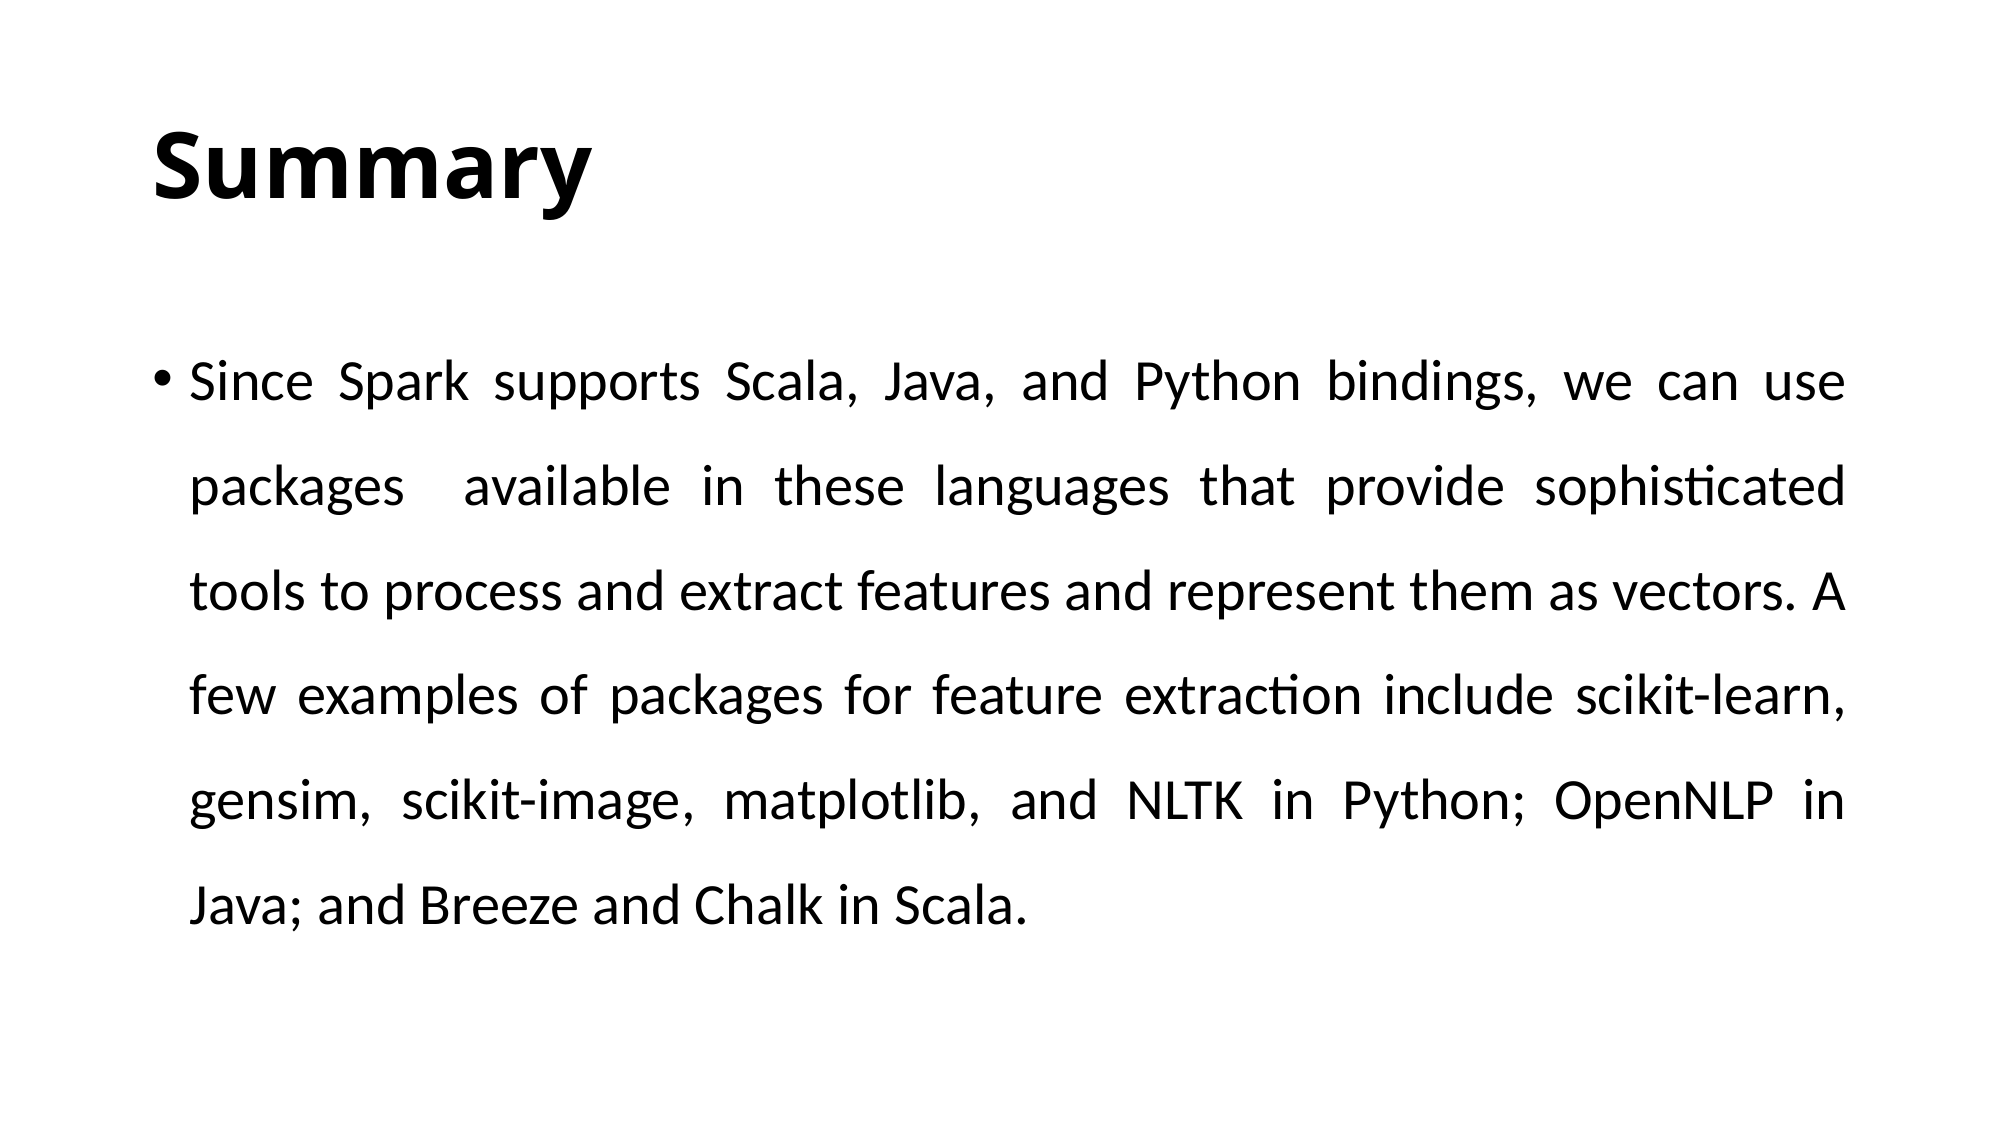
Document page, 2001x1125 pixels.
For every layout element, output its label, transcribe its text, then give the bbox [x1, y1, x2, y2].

title Summary [137, 59, 1863, 278]
list Since Spark supports Scala, Java, and Python bindings, we can use packages available in these languages that provide sophisticated tools to process and extract features and represent them as vectors. A few examples of packages for feature extraction include scikit-learn, gensim, scikit-image, matplotlib, and NLTK in Python; OpenNLP in Java; and Breeze and Chalk in Scala. [137, 299, 1863, 1014]
